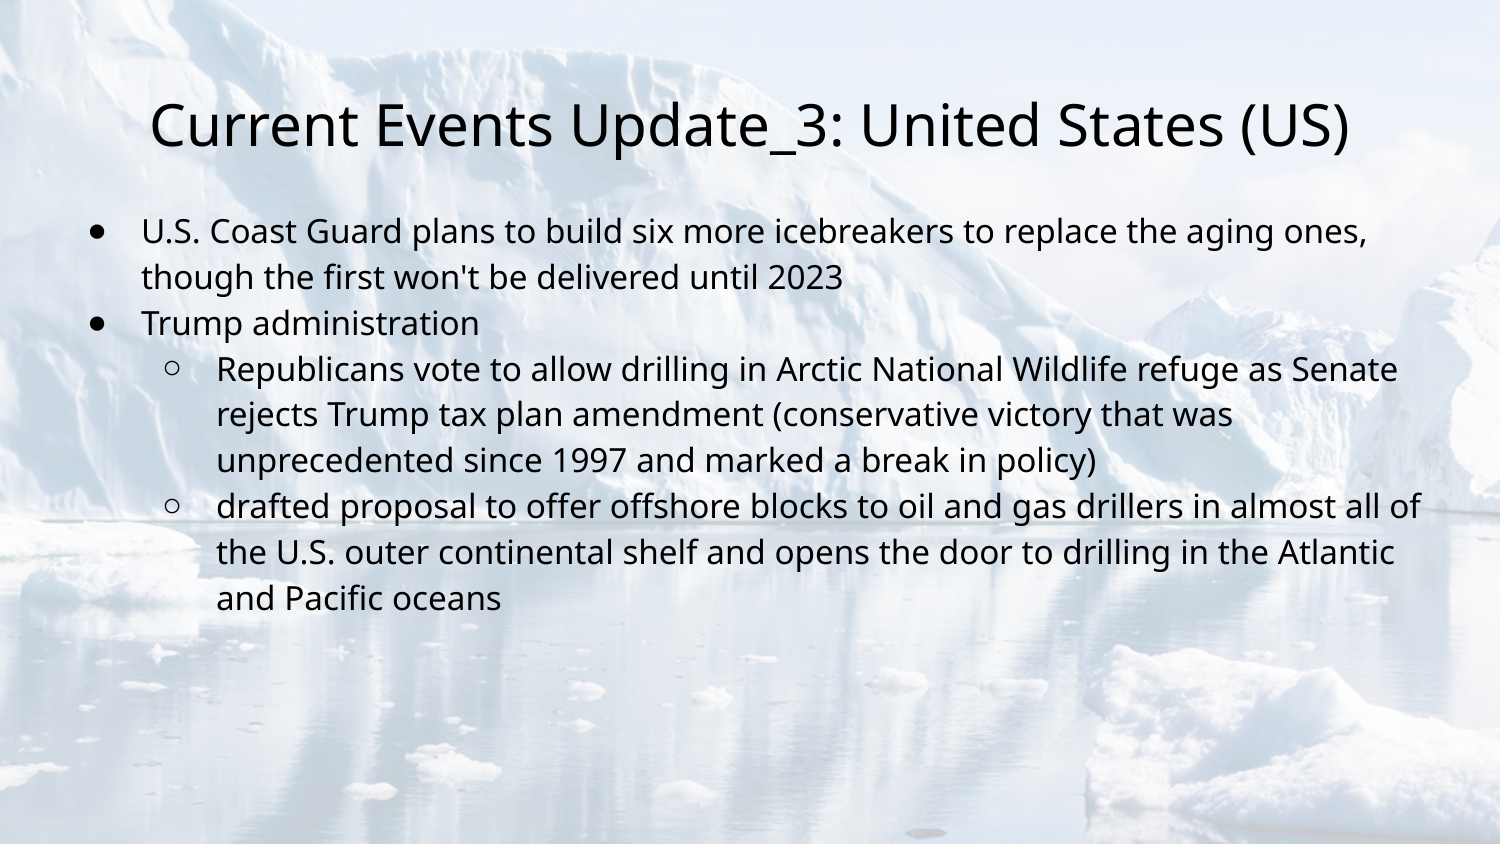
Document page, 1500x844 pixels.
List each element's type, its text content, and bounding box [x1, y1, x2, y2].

list U.S. Coast Guard plans to build six more icebreakers to replace the aging ones, though the first won't be delivered until 2023 Trump administration Republicans vote to allow drilling in Arctic National Wildlife refuge as Senate rejects Trump tax plan amendment (conservative victory that was unprecedented since 1997 and marked a break in policy) drafted proposal to offer offshore blocks to oil and gas drillers in almost all of the U.S. outer continental shelf and opens the door to drilling in the Atlantic and Pacific oceans [51, 189, 1449, 750]
title Current Events Update_3: United States (US) [51, 72, 1449, 167]
